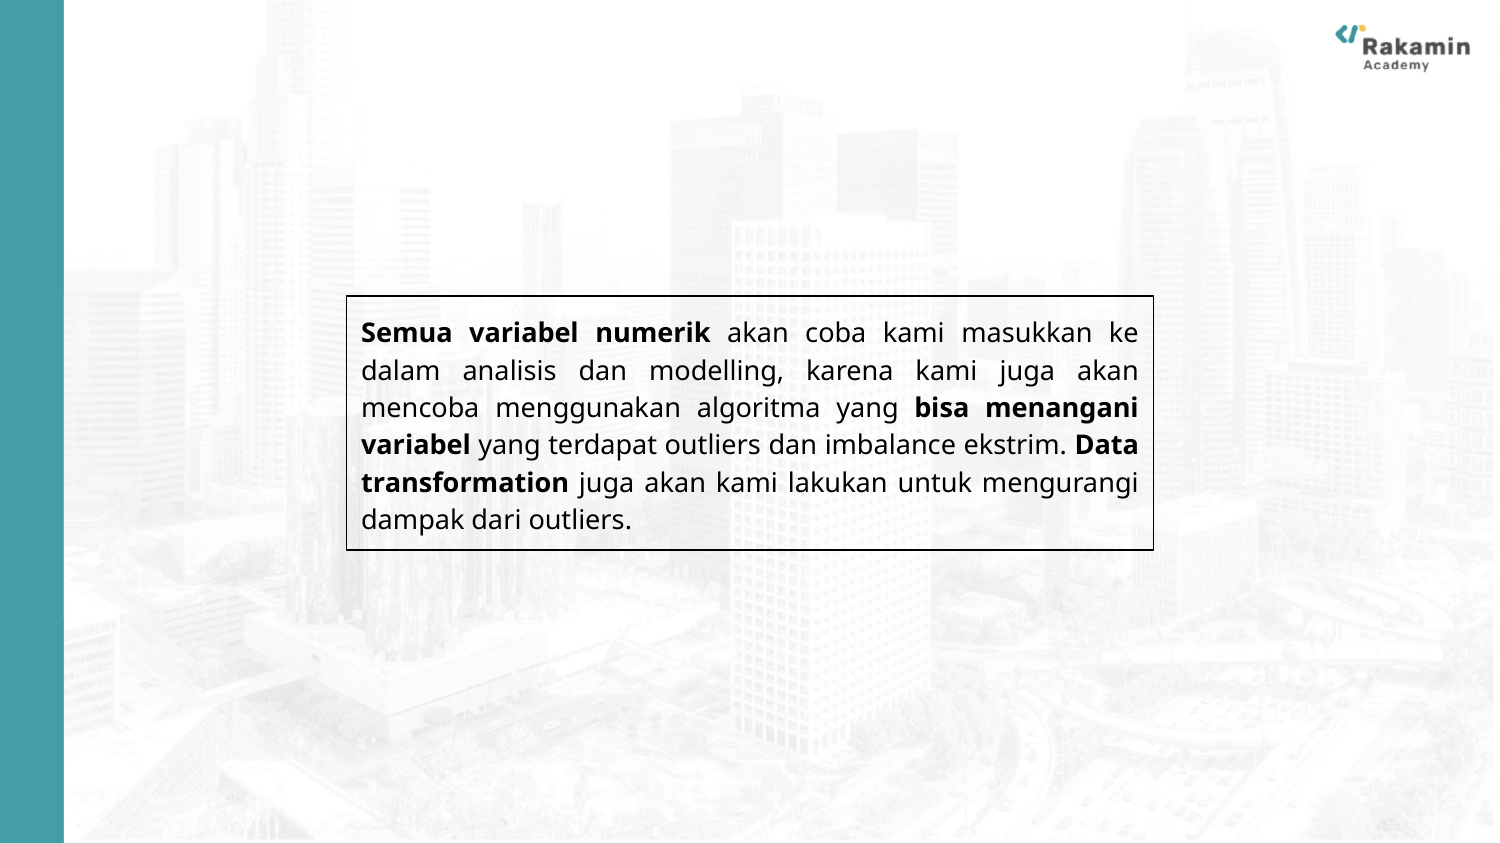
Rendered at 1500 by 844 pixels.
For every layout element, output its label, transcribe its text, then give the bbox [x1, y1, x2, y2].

picture [0, 0, 1500, 844]
text_box Semua variabel numerik akan coba kami masukkan ke dalam analisis dan modelling, karena kami juga akan mencoba menggunakan algoritma yang bisa menangani variabel yang terdapat outliers dan imbalance ekstrim. Data transformation juga akan kami lakukan untuk mengurangi dampak dari outliers. [346, 295, 1154, 550]
